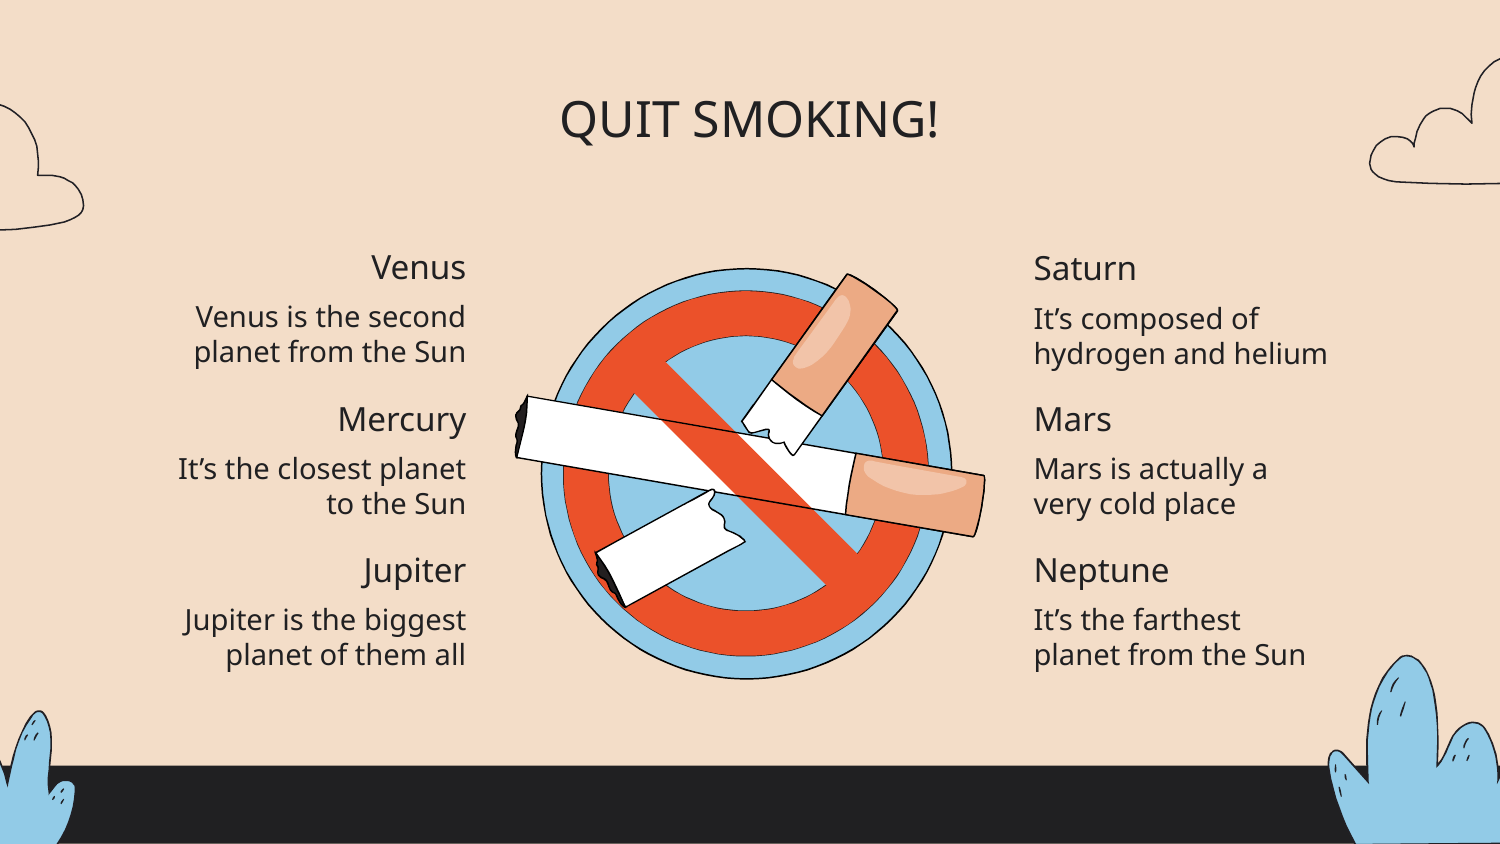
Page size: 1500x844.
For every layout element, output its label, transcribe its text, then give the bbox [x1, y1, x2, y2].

title Jupiter [155, 525, 482, 596]
subtitle Mars is actually a very cold place [1018, 445, 1345, 525]
title Saturn [1018, 223, 1345, 295]
title QUIT SMOKING! [118, 72, 1382, 167]
subtitle It’s composed of hydrogen and helium [1018, 295, 1345, 374]
subtitle It’s the farthest planet from the Sun [1018, 596, 1345, 677]
subtitle Jupiter is the biggest planet of them all [155, 596, 482, 677]
subtitle It’s the closest planet to the Sun [155, 445, 482, 525]
subtitle Venus is the second planet from the Sun [155, 293, 482, 374]
title Venus [155, 222, 482, 293]
title Mars [1018, 374, 1345, 445]
title Neptune [1018, 525, 1345, 596]
title Mercury [155, 374, 482, 445]
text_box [514, 267, 986, 680]
